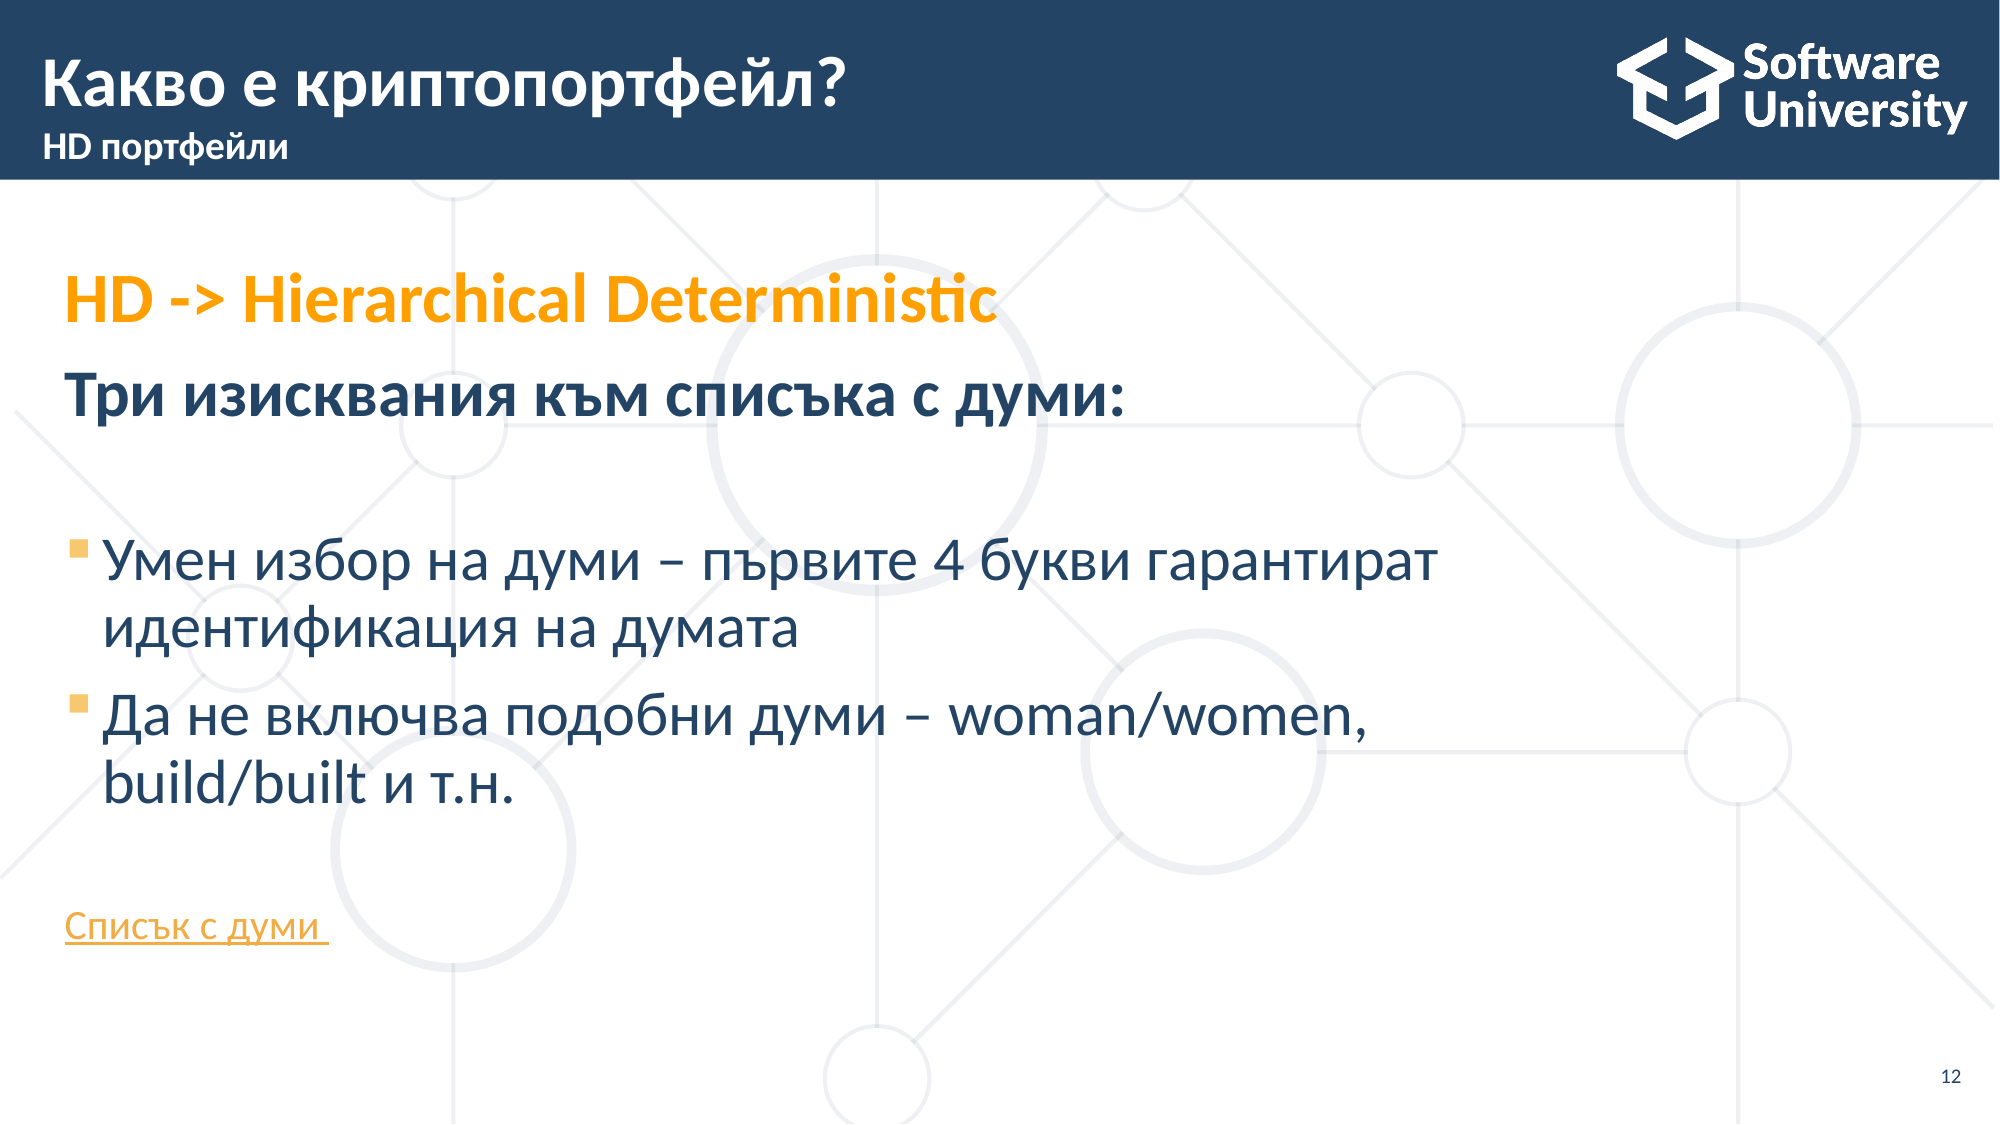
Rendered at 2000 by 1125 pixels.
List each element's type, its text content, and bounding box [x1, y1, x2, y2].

title Какво е криптопортфейл? HD портфейли [24, 28, 1669, 174]
text_box HD -> Hierarchical Deterministic Три изисквания към списъка с думи: Умен избор на думи – първите 4 букви гарантират идентификация на думата Да не включва подобни думи – woman/women, build/built и т.н. Списък с думи [49, 253, 1628, 1067]
picture [1669, 37, 1968, 140]
slide_number 12 [1896, 1049, 1968, 1101]
